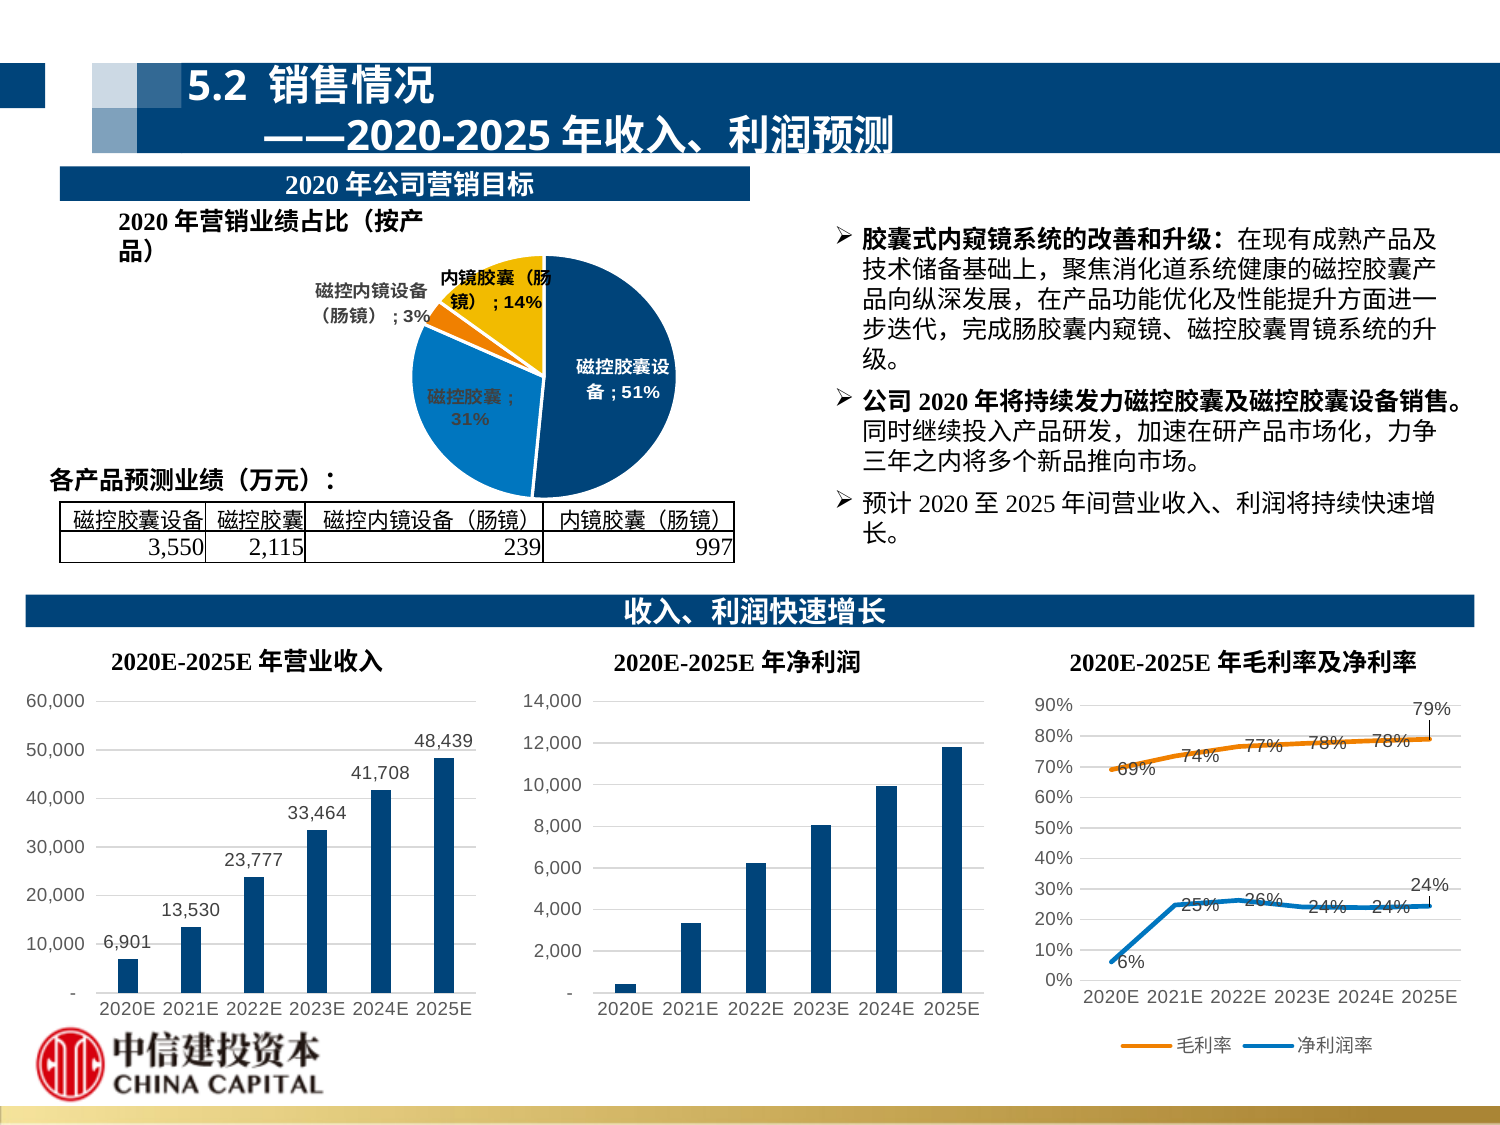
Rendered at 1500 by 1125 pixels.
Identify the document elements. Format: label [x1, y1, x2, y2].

chart [232, 210, 820, 585]
chart [11, 683, 486, 1028]
chart [1025, 686, 1471, 1066]
text_box [598, 638, 1015, 684]
table_cell [206, 532, 232, 562]
table_header [206, 503, 232, 530]
picture [0, 1004, 1500, 1125]
chart [508, 683, 995, 1028]
text_box [1054, 638, 1471, 684]
text_box [59, 52, 1471, 274]
text_box [25, 216, 1475, 628]
text_box [34, 457, 232, 502]
table_cell [61, 532, 205, 562]
table_header [61, 503, 205, 530]
text_box [96, 638, 512, 683]
